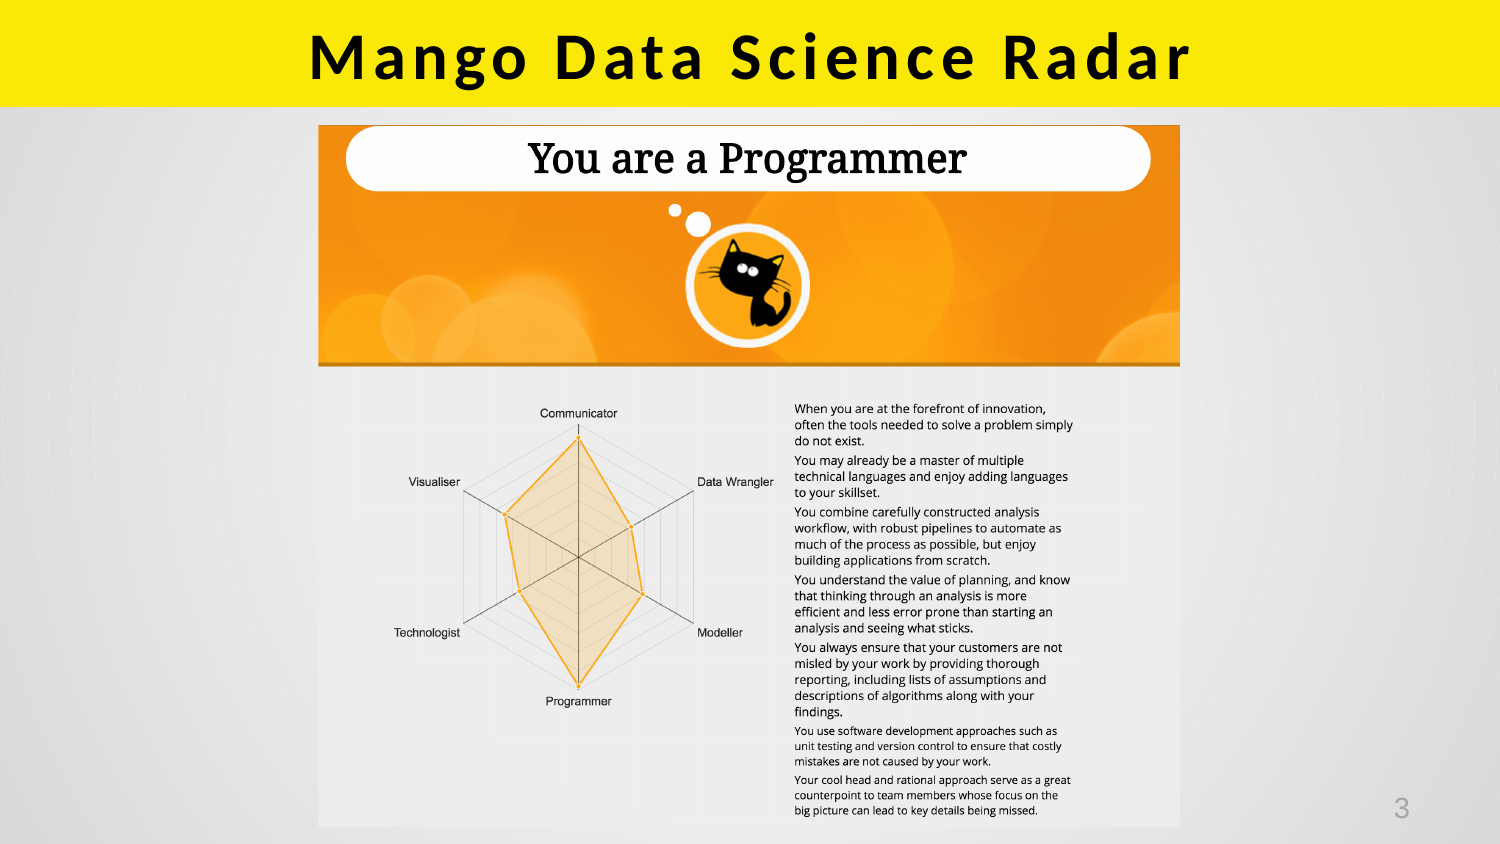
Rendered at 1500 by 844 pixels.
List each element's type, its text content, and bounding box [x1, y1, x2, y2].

slide_number 3 [1185, 782, 1425, 827]
picture [317, 124, 1181, 828]
title Mango Data Science Radar [75, 0, 1425, 108]
